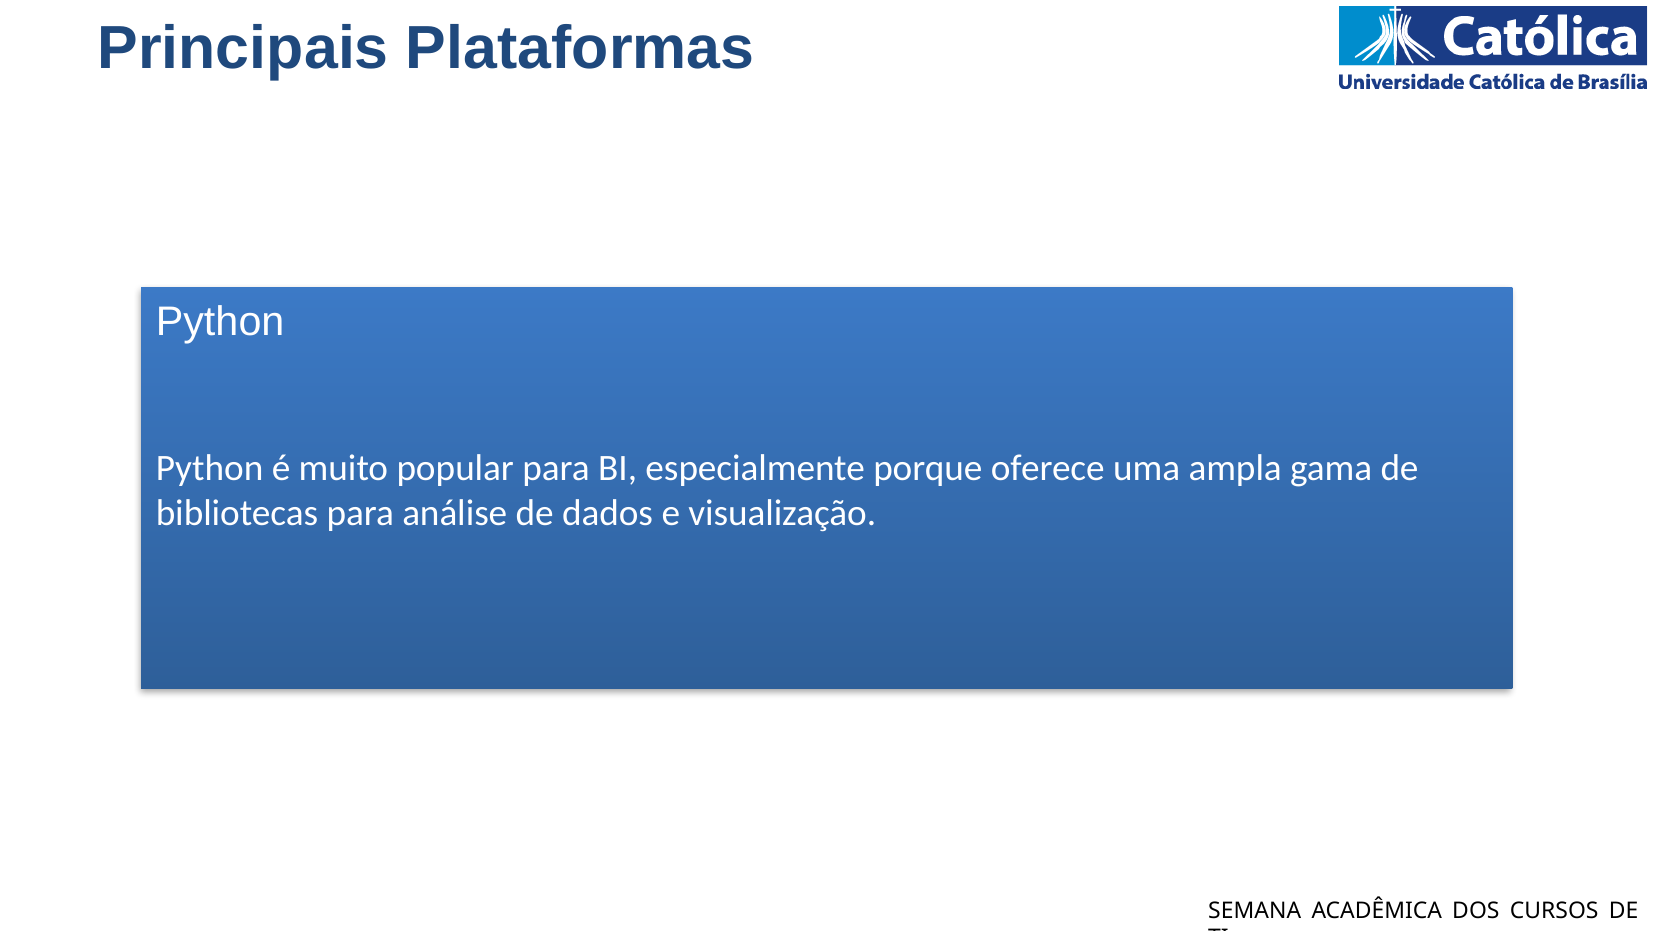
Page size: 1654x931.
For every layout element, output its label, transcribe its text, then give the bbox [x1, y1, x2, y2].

text_box Python Python é muito popular para BI, especialmente porque oferece uma ampla gama de bibliotecas para análise de dados e visualização. [141, 287, 1513, 689]
text_box Principais Plataformas [82, 0, 1423, 88]
picture [1337, 6, 1650, 92]
text_box SEMANA ACADÊMICA DOS CURSOS DE TI [1193, 887, 1654, 929]
